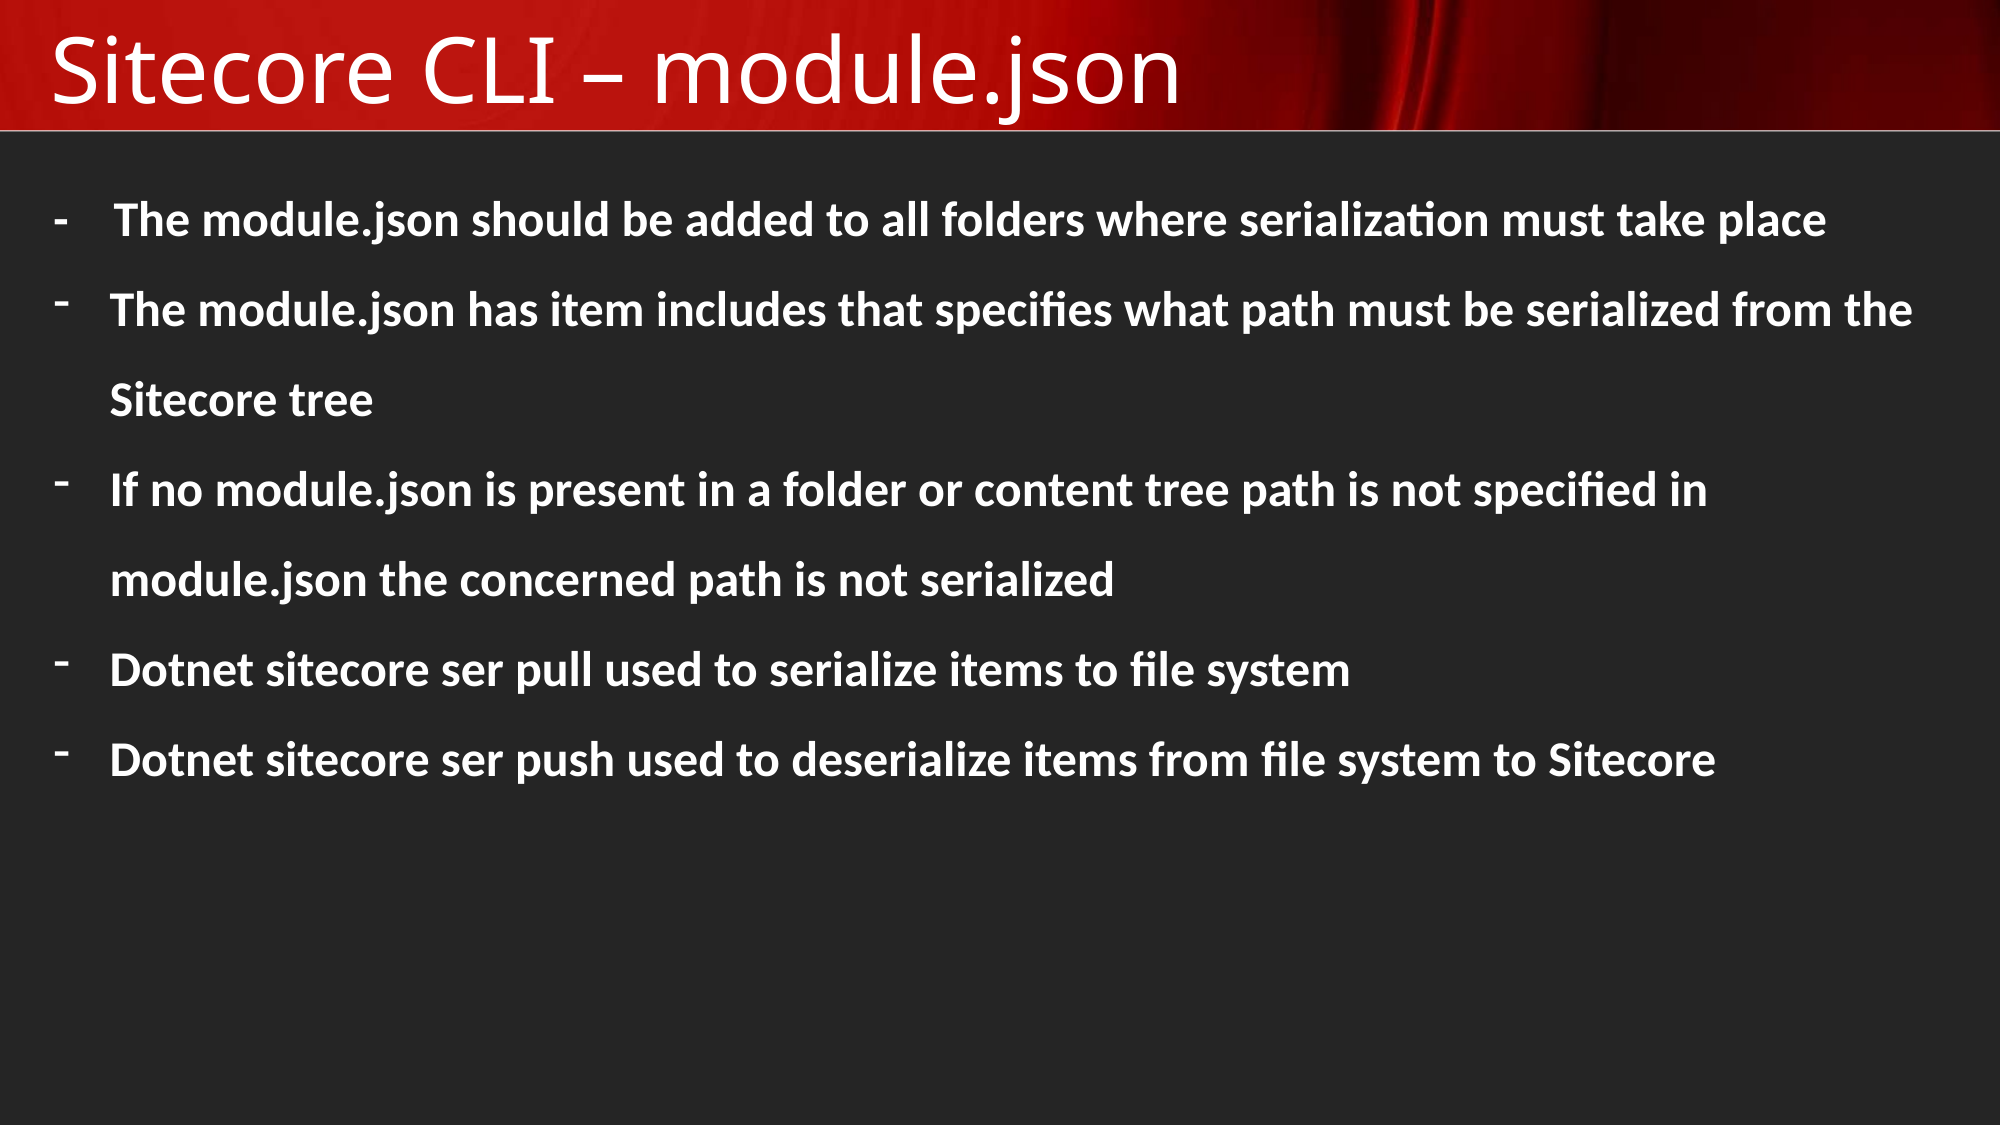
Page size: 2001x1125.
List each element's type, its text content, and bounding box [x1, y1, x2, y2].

title Sitecore CLI – module.json [50, 11, 1919, 123]
text_box - The module.json should be added to all folders where serialization must take place The module.json has item includes that specifies what path must be serialized from the Sitecore tree If no module.json is present in a folder or content tree path is not specified in module.json the concerned path is not serialized Dotnet sitecore ser pull used to serialize items to file system Dotnet sitecore ser push used to deserialize items from file system to Sitecore [53, 156, 1922, 787]
picture [0, 0, 2000, 130]
